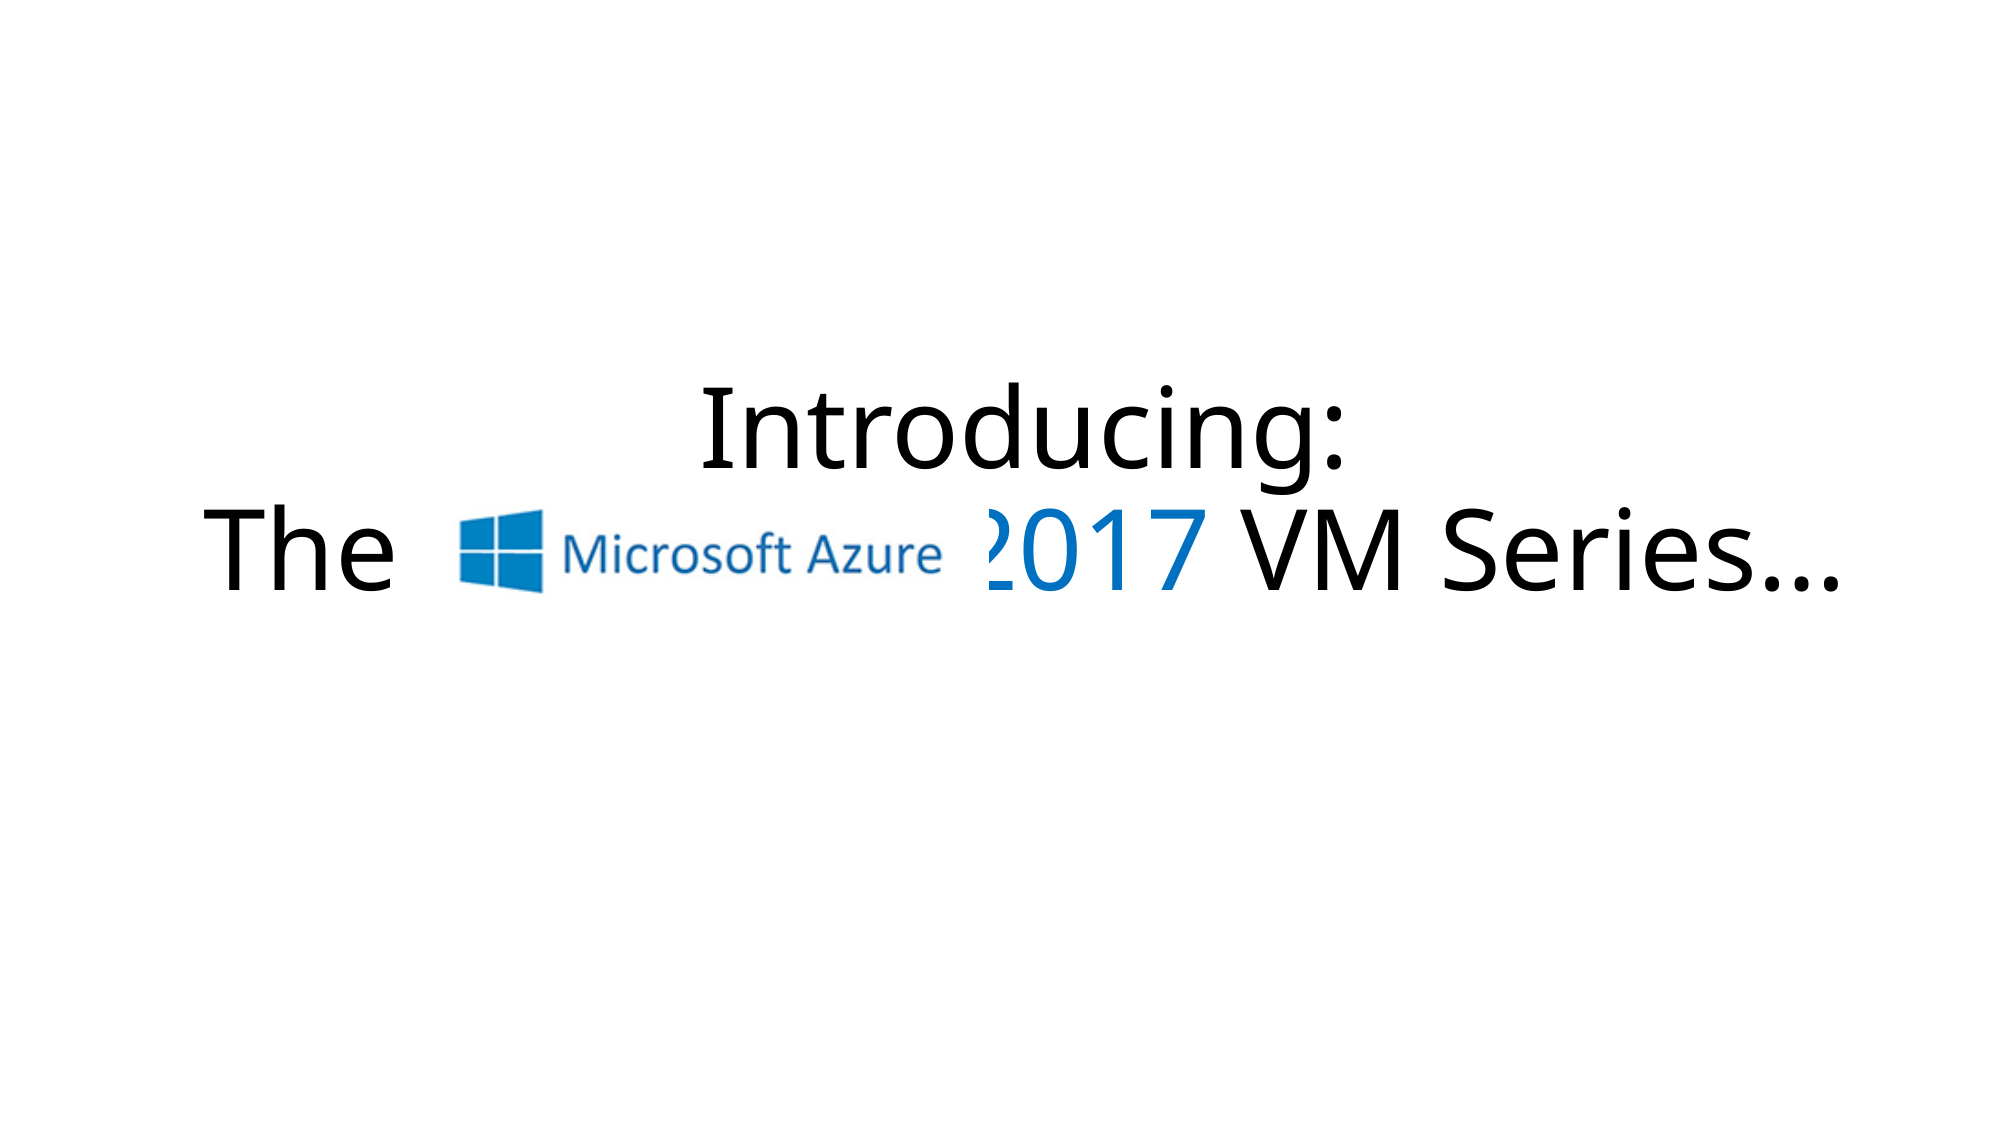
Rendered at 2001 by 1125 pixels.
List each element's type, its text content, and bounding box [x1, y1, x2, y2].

picture [423, 477, 989, 634]
title Introducing: The 2017 VM Series… [162, 384, 1888, 603]
